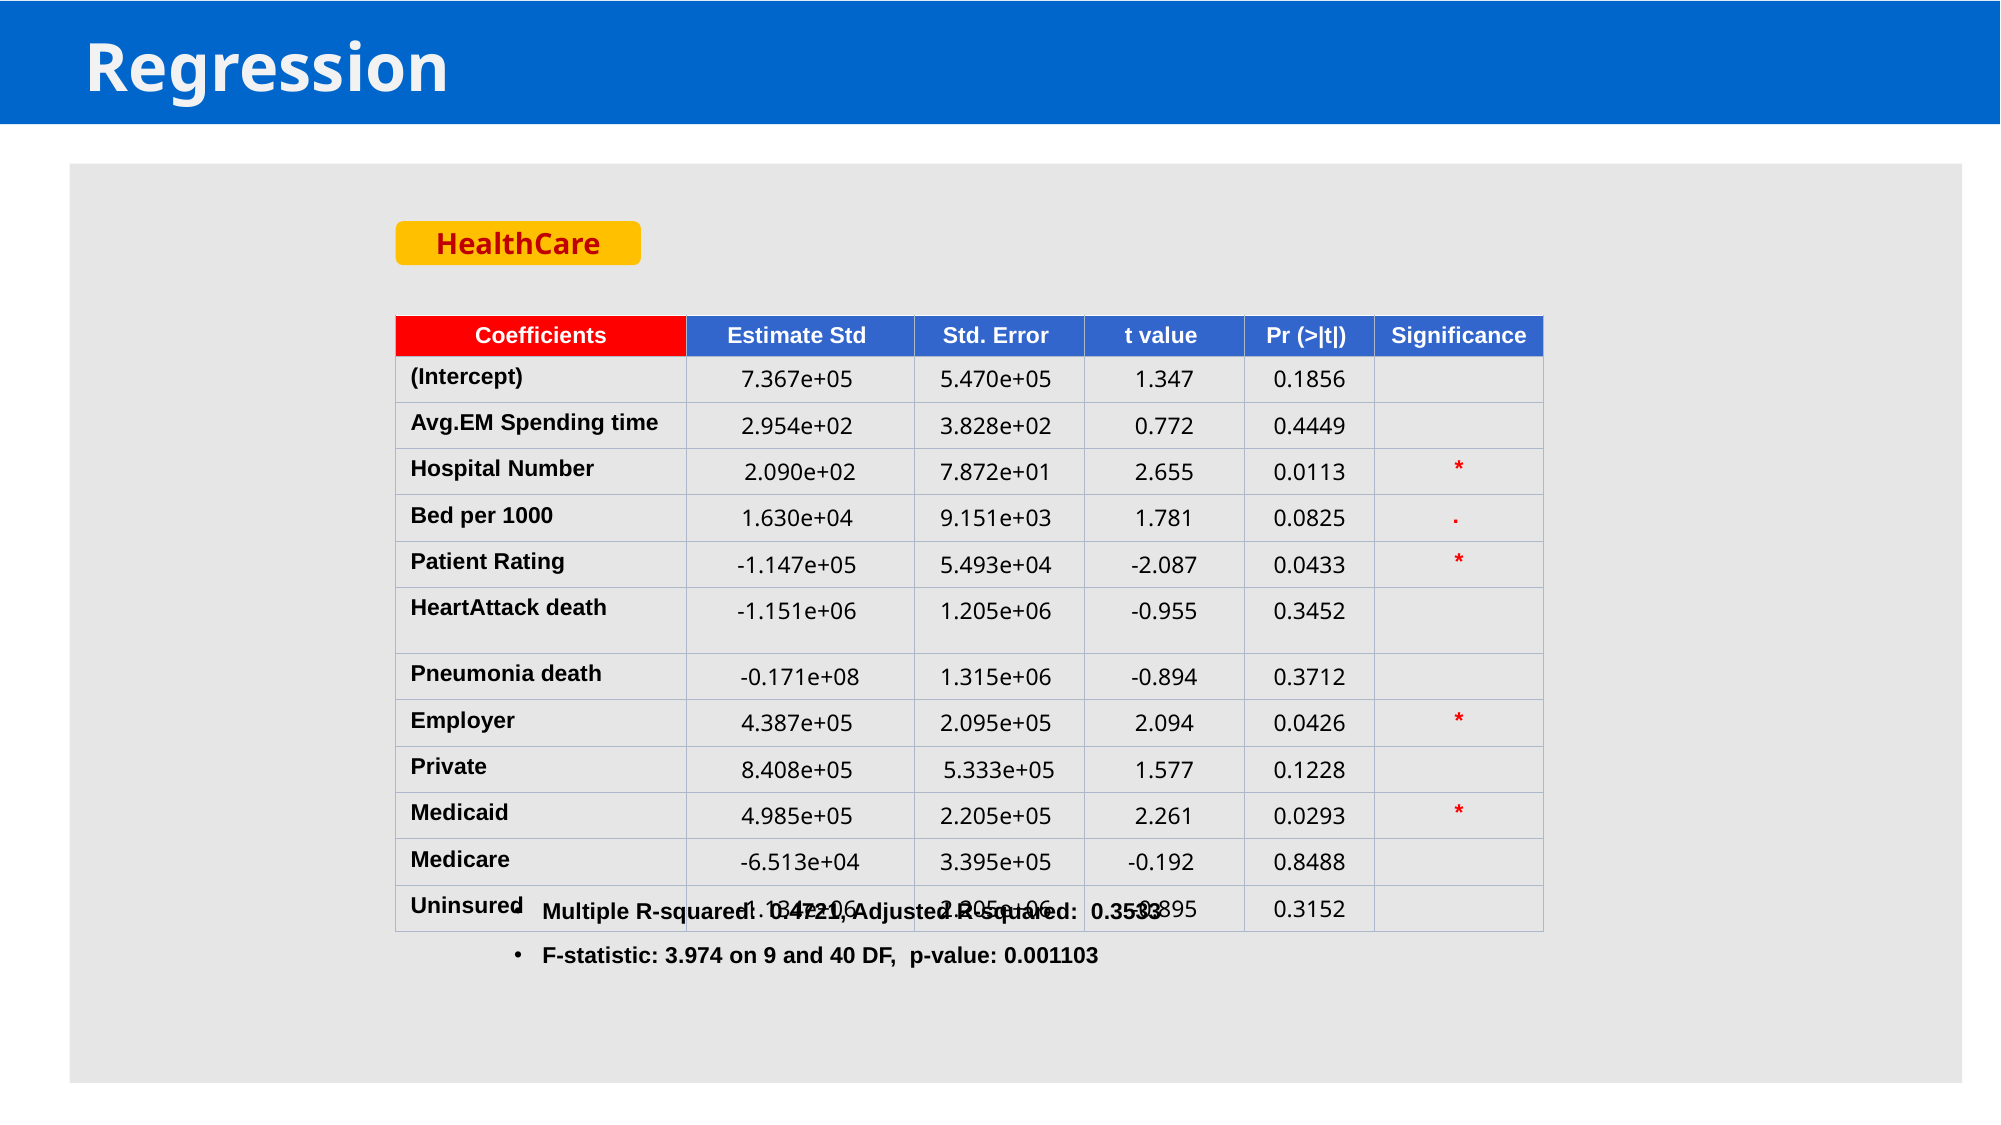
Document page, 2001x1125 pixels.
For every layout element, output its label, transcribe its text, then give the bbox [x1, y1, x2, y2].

table_cell 3.828e+02 [915, 403, 1084, 448]
table_cell 2.261 [1085, 793, 1244, 838]
table_cell Pneumonia death [396, 654, 686, 699]
table_cell 5.333e+05 [915, 747, 1084, 792]
table_cell -1.147e+05 [687, 542, 914, 587]
table_cell * [1375, 542, 1543, 587]
table_cell -0.171e+08 [687, 654, 914, 699]
table_cell 0.0433 [1245, 542, 1374, 587]
table_cell -0.895 [1085, 886, 1244, 931]
table_cell -1.151e+06 [687, 588, 914, 653]
table_cell -0.894 [1085, 654, 1244, 699]
table_cell [1375, 588, 1543, 653]
table_cell 3.395e+05 [915, 839, 1084, 885]
table_cell -2.087 [1085, 542, 1244, 587]
table_cell 0.0825 [1245, 495, 1374, 541]
table_cell 7.872e+01 [915, 449, 1084, 494]
table_cell 8.408e+05 [687, 747, 914, 792]
table_cell 1.630e+04 [687, 495, 914, 541]
table_cell [1375, 839, 1543, 885]
table_cell 9.151e+03 [915, 495, 1084, 541]
table_cell [1375, 654, 1543, 699]
table_cell 0.3152 [1245, 886, 1374, 931]
table_cell 2.954e+02 [687, 403, 914, 448]
table_cell 4.985e+05 [687, 793, 914, 838]
text_box Multiple R-squared: 0.4721, Adjusted R-squared: 0.3533 F-statistic: 3.974 on 9 and 40 DF, p-value: 0.001103 [499, 889, 1214, 976]
table_cell 1.577 [1085, 747, 1244, 792]
table_cell Employer [396, 700, 686, 746]
table_header Std. Error [915, 316, 1084, 356]
table_cell Private [396, 747, 686, 792]
table_cell (Intercept) [396, 357, 686, 402]
table_cell * [1375, 793, 1543, 838]
table_cell 0.4449 [1245, 403, 1374, 448]
table_cell 0.1856 [1245, 357, 1374, 402]
table_header Significance [1375, 316, 1543, 356]
table_cell 1.781 [1085, 495, 1244, 541]
table_cell 1.347 [1085, 357, 1244, 402]
table_header Pr (>|t|) [1245, 316, 1374, 356]
table_cell 4.387e+05 [687, 700, 914, 746]
table_cell [1375, 747, 1543, 792]
table_cell 0.0113 [1245, 449, 1374, 494]
table_cell 0.0293 [1245, 793, 1374, 838]
table_cell [1375, 403, 1543, 448]
table_cell 2.090e+02 [687, 449, 914, 494]
table_cell 2.094 [1085, 700, 1244, 746]
table_cell 0.3452 [1245, 588, 1374, 653]
table_cell 0.8488 [1245, 839, 1374, 885]
text_box [0, 0, 2000, 125]
table_cell 1.315e+06 [915, 654, 1084, 699]
table_cell 0.3712 [1245, 654, 1374, 699]
table_cell Uninsured [396, 886, 686, 931]
table_cell 7.367e+05 [687, 357, 914, 402]
table_cell 2.095e+05 [915, 700, 1084, 746]
table_cell HeartAttack death [396, 588, 686, 653]
table_cell * [1375, 700, 1543, 746]
table_cell -6.513e+04 [687, 839, 914, 885]
table_cell Medicare [396, 839, 686, 885]
table_cell -0.192 [1085, 839, 1244, 885]
table_cell -0.955 [1085, 588, 1244, 653]
table_cell Patient Rating [396, 542, 686, 587]
table_header Estimate Std [687, 316, 914, 356]
table_cell 5.493e+04 [915, 542, 1084, 587]
table_cell 1.205e+06 [915, 588, 1084, 653]
table_cell 2.205e+05 [915, 793, 1084, 838]
table_cell Hospital Number [396, 449, 686, 494]
table_cell * [1375, 449, 1543, 494]
table_cell Bed per 1000 [396, 495, 686, 541]
table_header t value [1085, 316, 1244, 356]
table_cell 0.772 [1085, 403, 1244, 448]
table_cell . [1375, 495, 1543, 541]
text_box Regression [69, 42, 1324, 114]
table_cell [1375, 357, 1543, 402]
table_cell 0.1228 [1245, 747, 1374, 792]
text_box [69, 163, 1963, 1083]
table_cell [1375, 886, 1543, 931]
table_cell 2.655 [1085, 449, 1244, 494]
table_cell 0.0426 [1245, 700, 1374, 746]
table_cell Medicaid [396, 793, 686, 838]
table_header Coefficients [396, 316, 686, 356]
text_box HealthCare [394, 220, 643, 267]
table_cell 5.470e+05 [915, 357, 1084, 402]
table_cell Avg.EM Spending time [396, 403, 686, 448]
